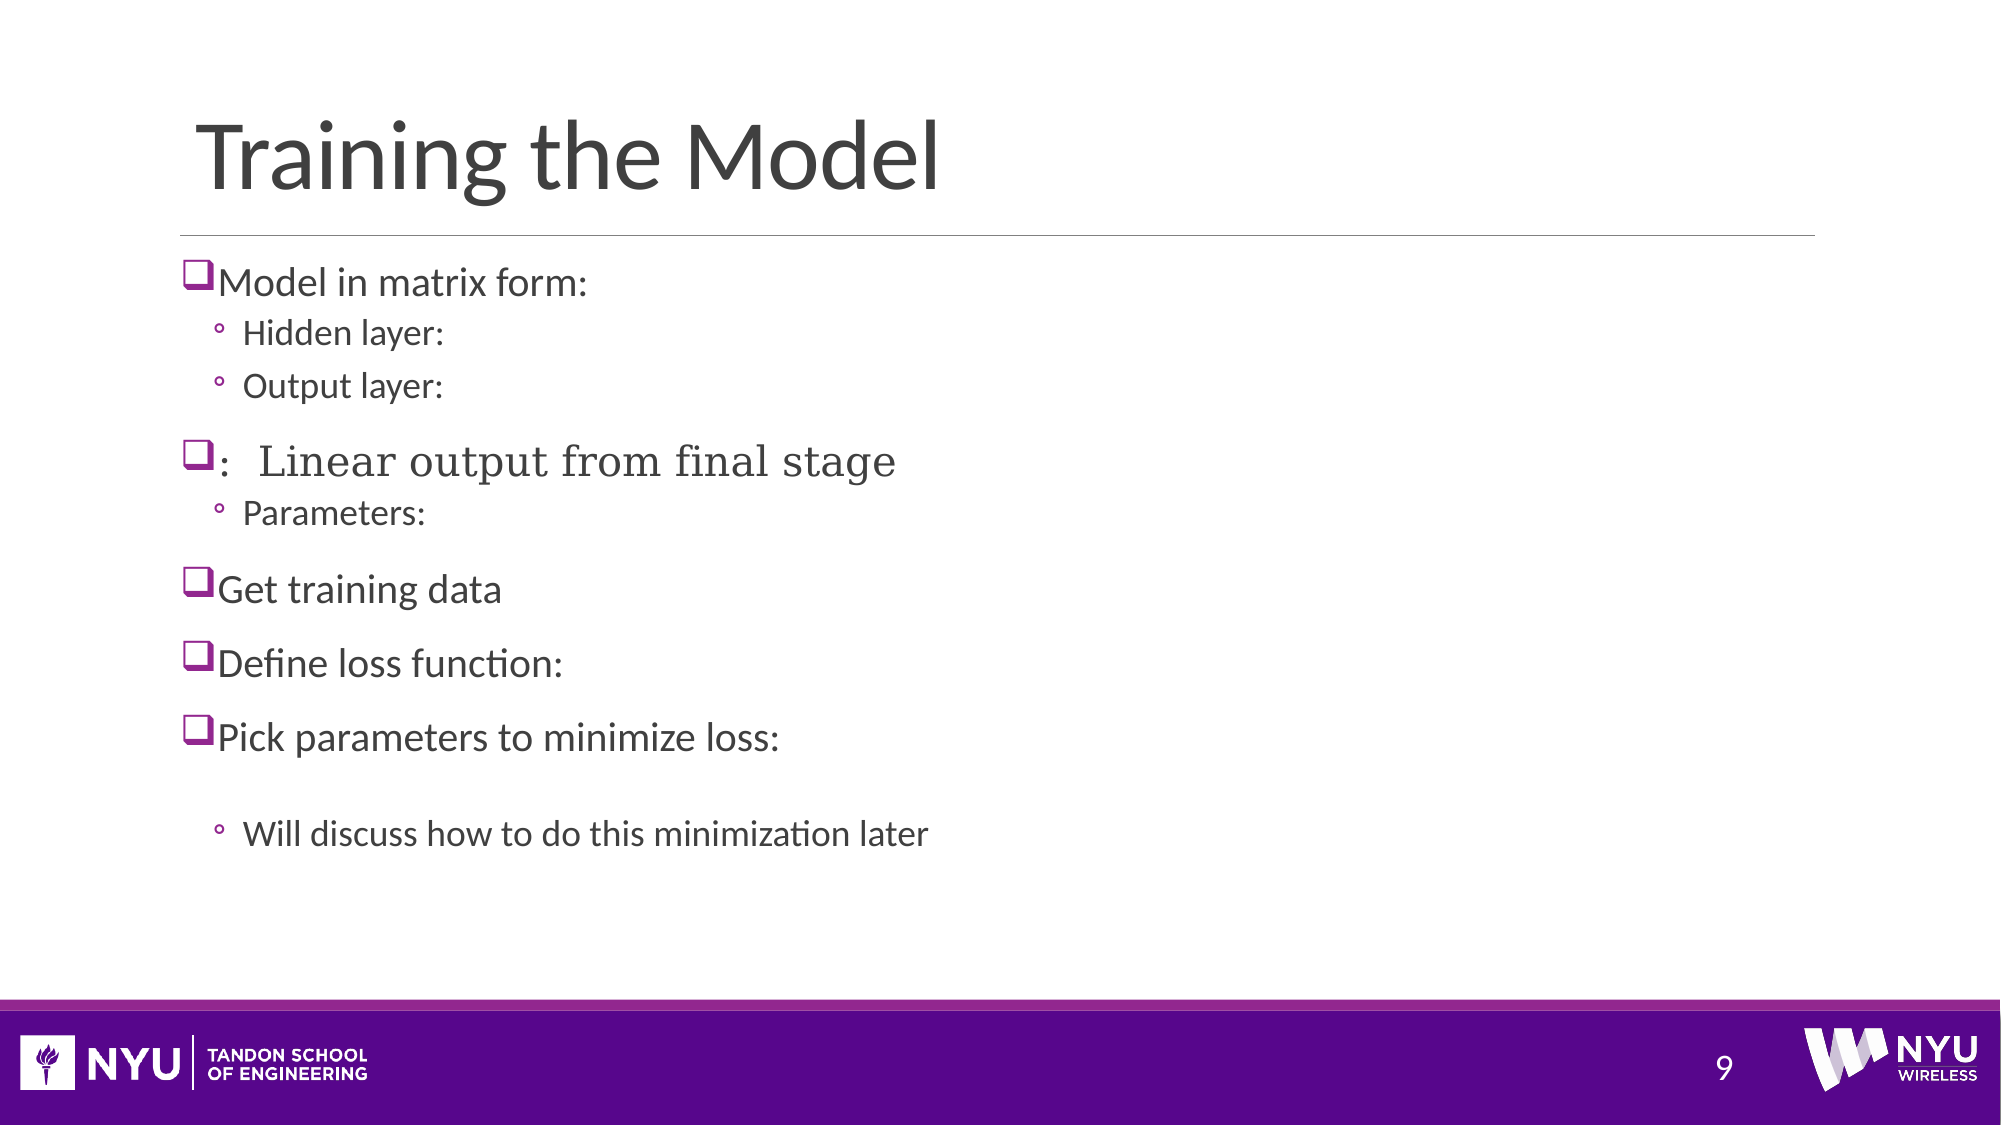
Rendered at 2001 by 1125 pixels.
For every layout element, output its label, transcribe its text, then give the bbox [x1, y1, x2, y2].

title Training the Model [180, 47, 1830, 218]
slide_number 9 [1533, 1035, 1749, 1096]
